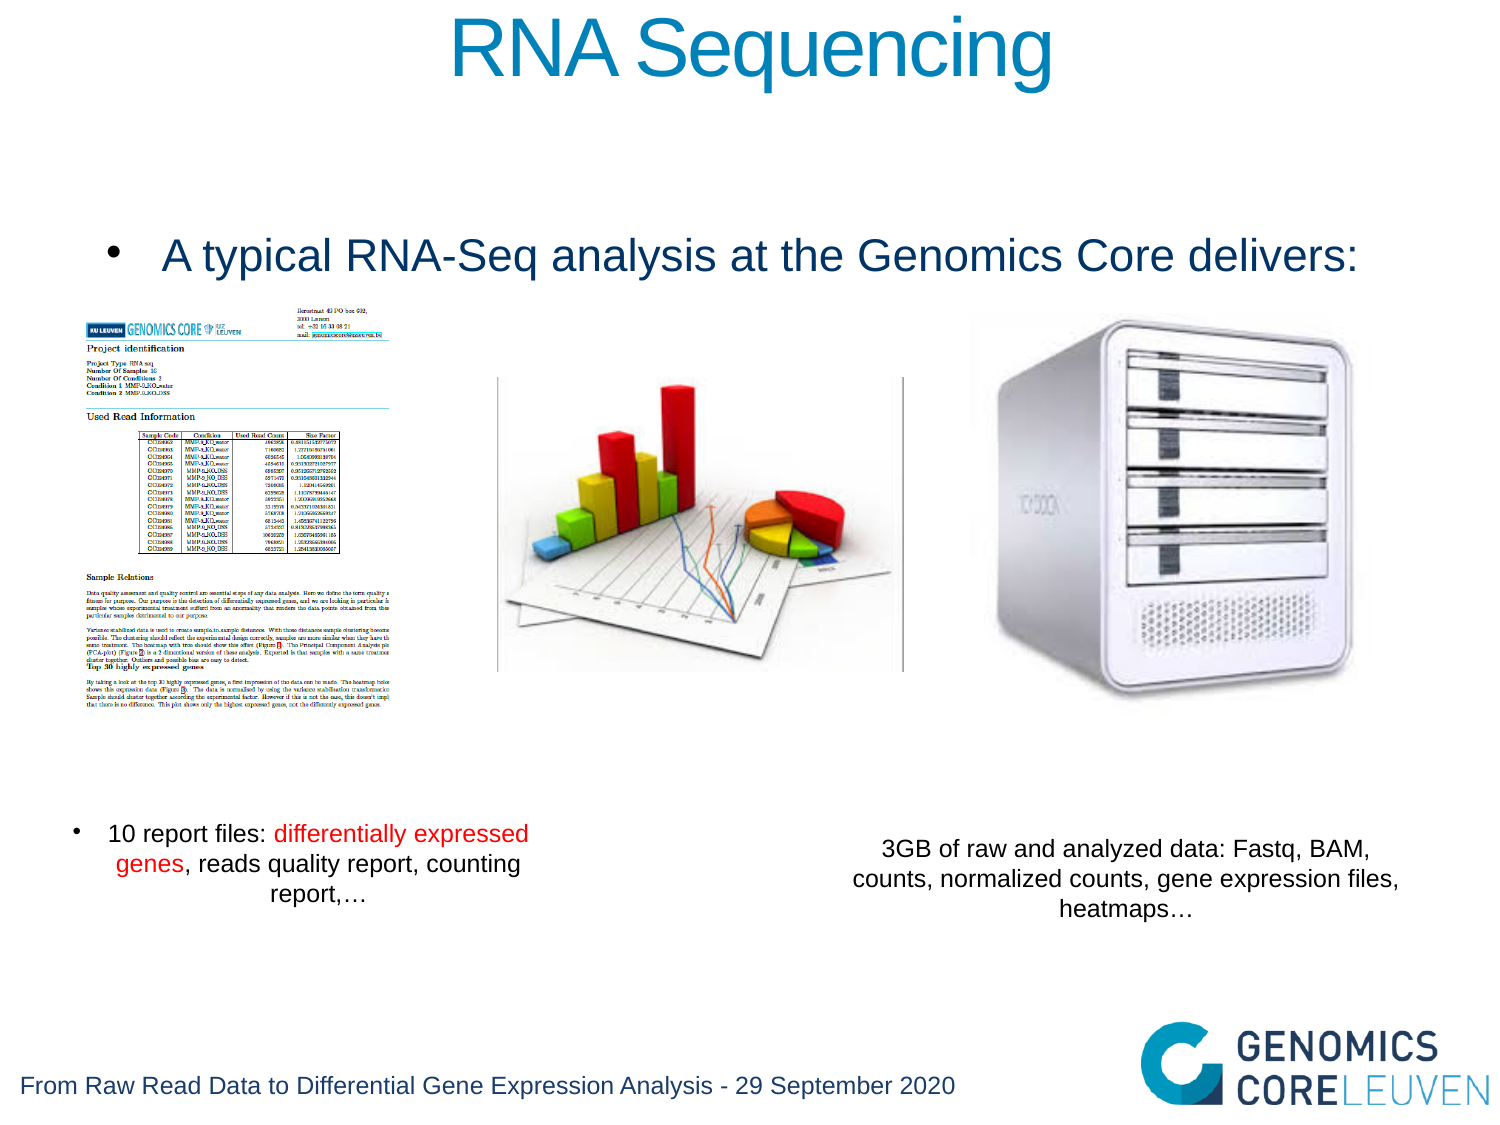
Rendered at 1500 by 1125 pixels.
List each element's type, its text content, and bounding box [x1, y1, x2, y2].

picture [970, 313, 1374, 717]
picture [497, 377, 904, 673]
text_box 10 report files: differentially expressed genes, reads quality report, counting report,… [32, 809, 571, 916]
text_box A typical RNA-Seq analysis at the Genomics Core delivers: [105, 227, 1456, 717]
picture [80, 297, 390, 719]
picture [1133, 1018, 1496, 1111]
text_box RNA Sequencing [4, 0, 1500, 94]
text_box 3GB of raw and analyzed data: Fastq, BAM, counts, normalized counts, gene expression files, heatmaps… [825, 824, 1429, 930]
